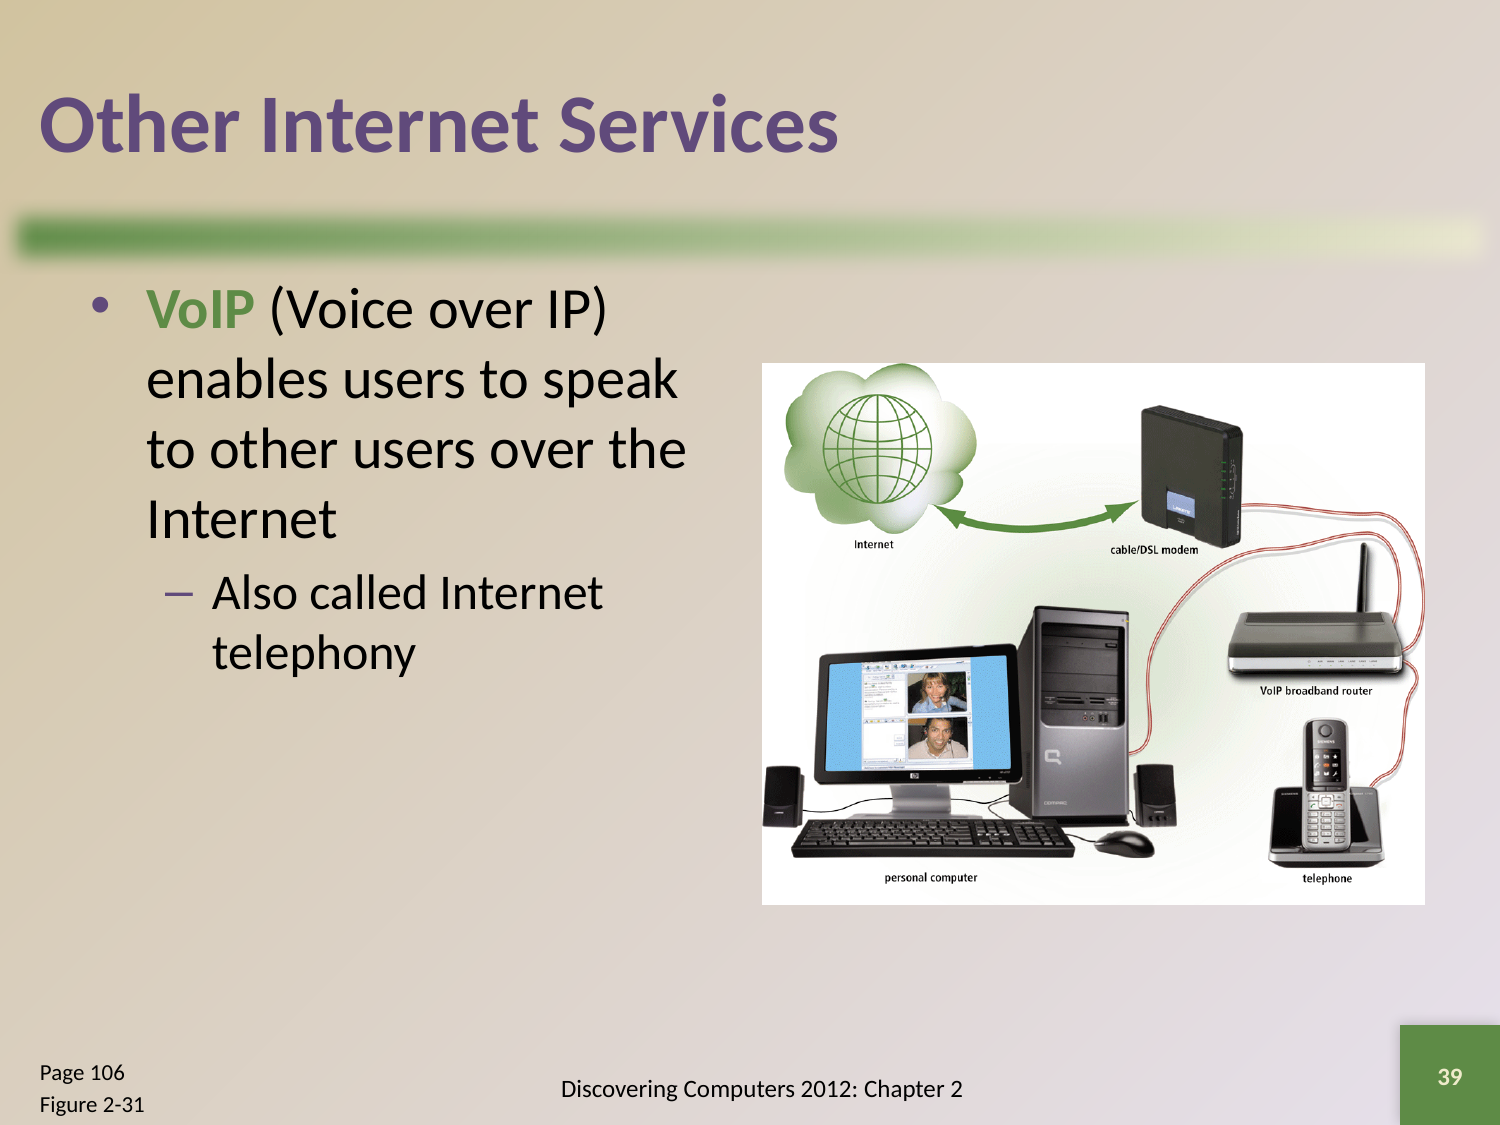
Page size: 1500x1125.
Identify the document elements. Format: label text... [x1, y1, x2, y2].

footer Discovering Computers 2012: Chapter 2 [450, 1050, 1075, 1125]
slide_number 39 [1400, 1025, 1500, 1125]
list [762, 362, 1426, 905]
list VoIP (Voice over IP) enables users to speak to other users over the Internet Also called Internet telephony [75, 262, 738, 1005]
title Other Internet Services [24, 24, 1475, 213]
list Page 106 Figure 2-31 [24, 1050, 300, 1125]
